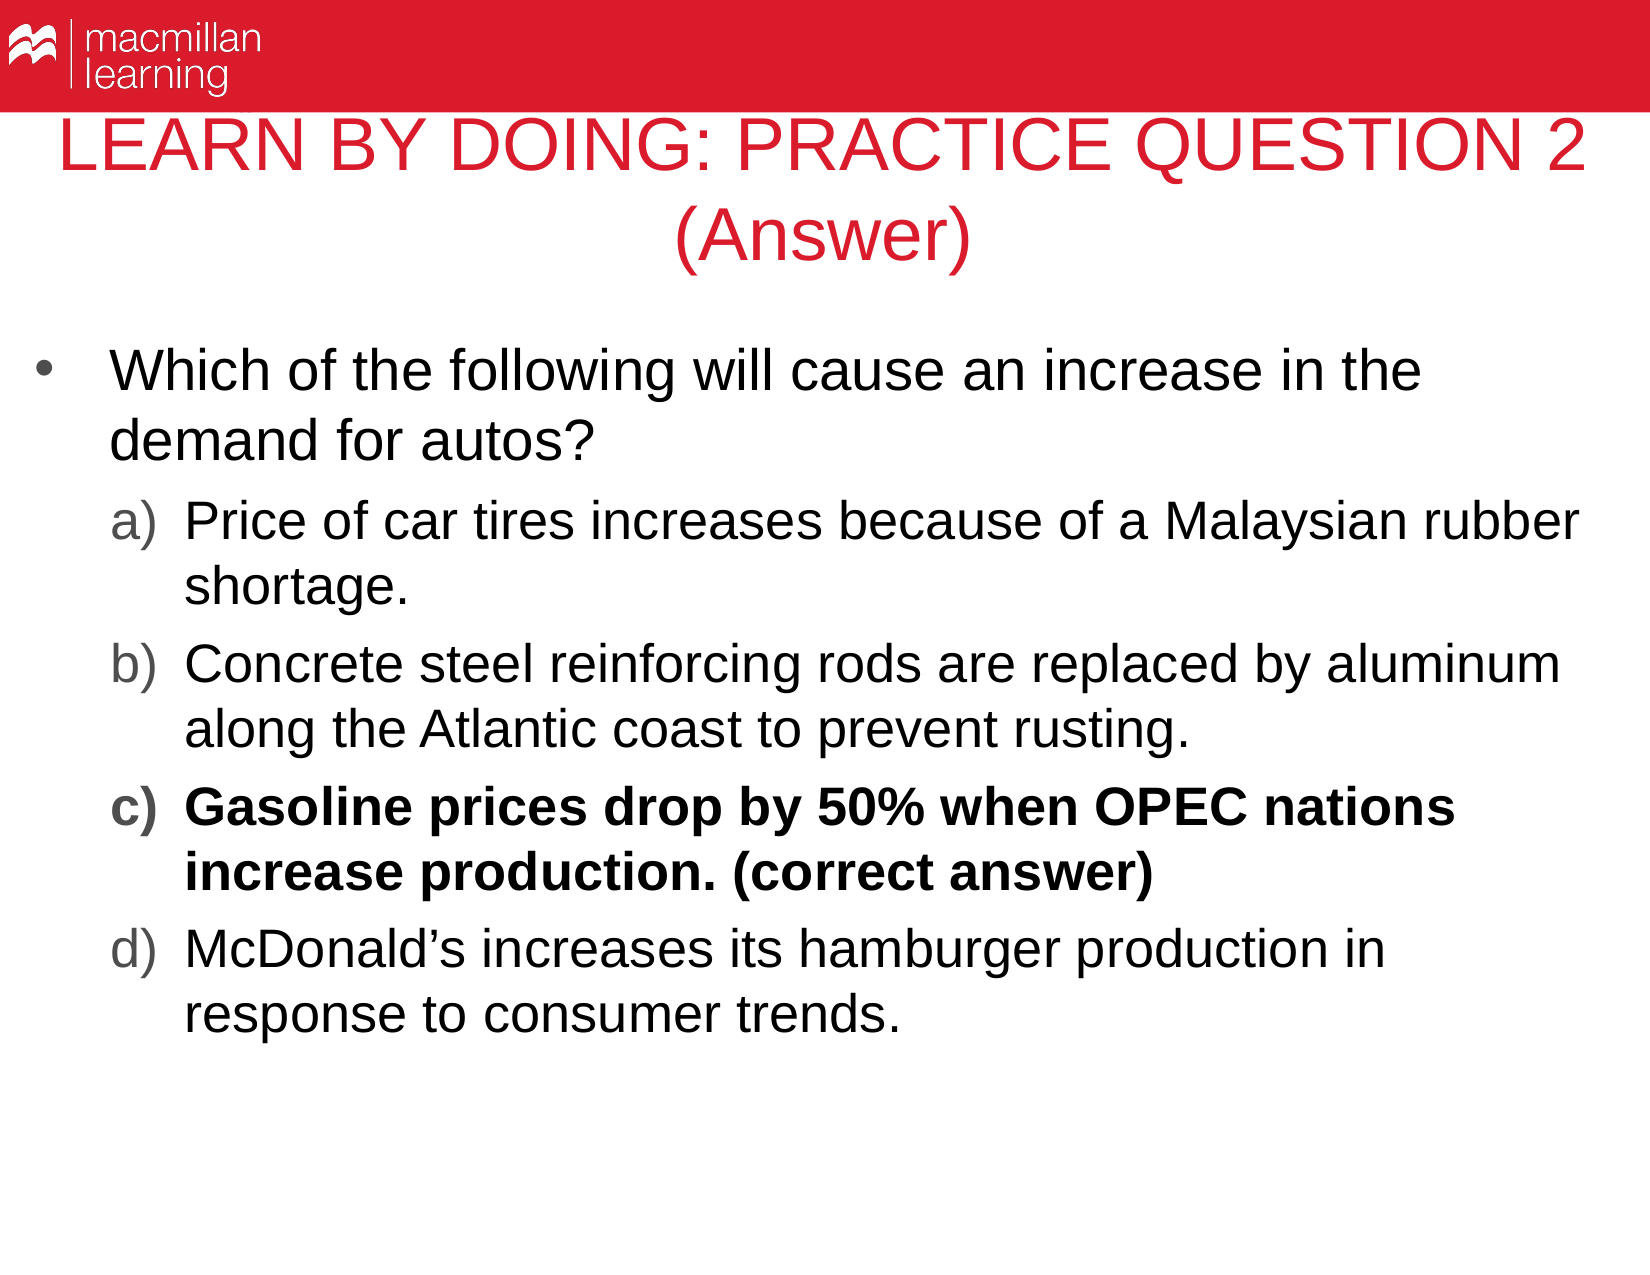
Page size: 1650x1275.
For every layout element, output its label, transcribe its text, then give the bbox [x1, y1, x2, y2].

list Which of the following will cause an increase in the demand for autos? Price of car tires increases because of a Malaysian rubber shortage. Concrete steel reinforcing rods are replaced by aluminum along the Atlantic coast to prevent rusting. Gasoline prices drop by 50% when OPEC nations increase production. (correct answer) McDonald’s increases its hamburger production in response to consumer trends. [19, 317, 1628, 1246]
title LEARN BY DOING: PRACTICE QUESTION 2 (Answer) [3, 118, 1644, 253]
picture [9, 19, 260, 97]
